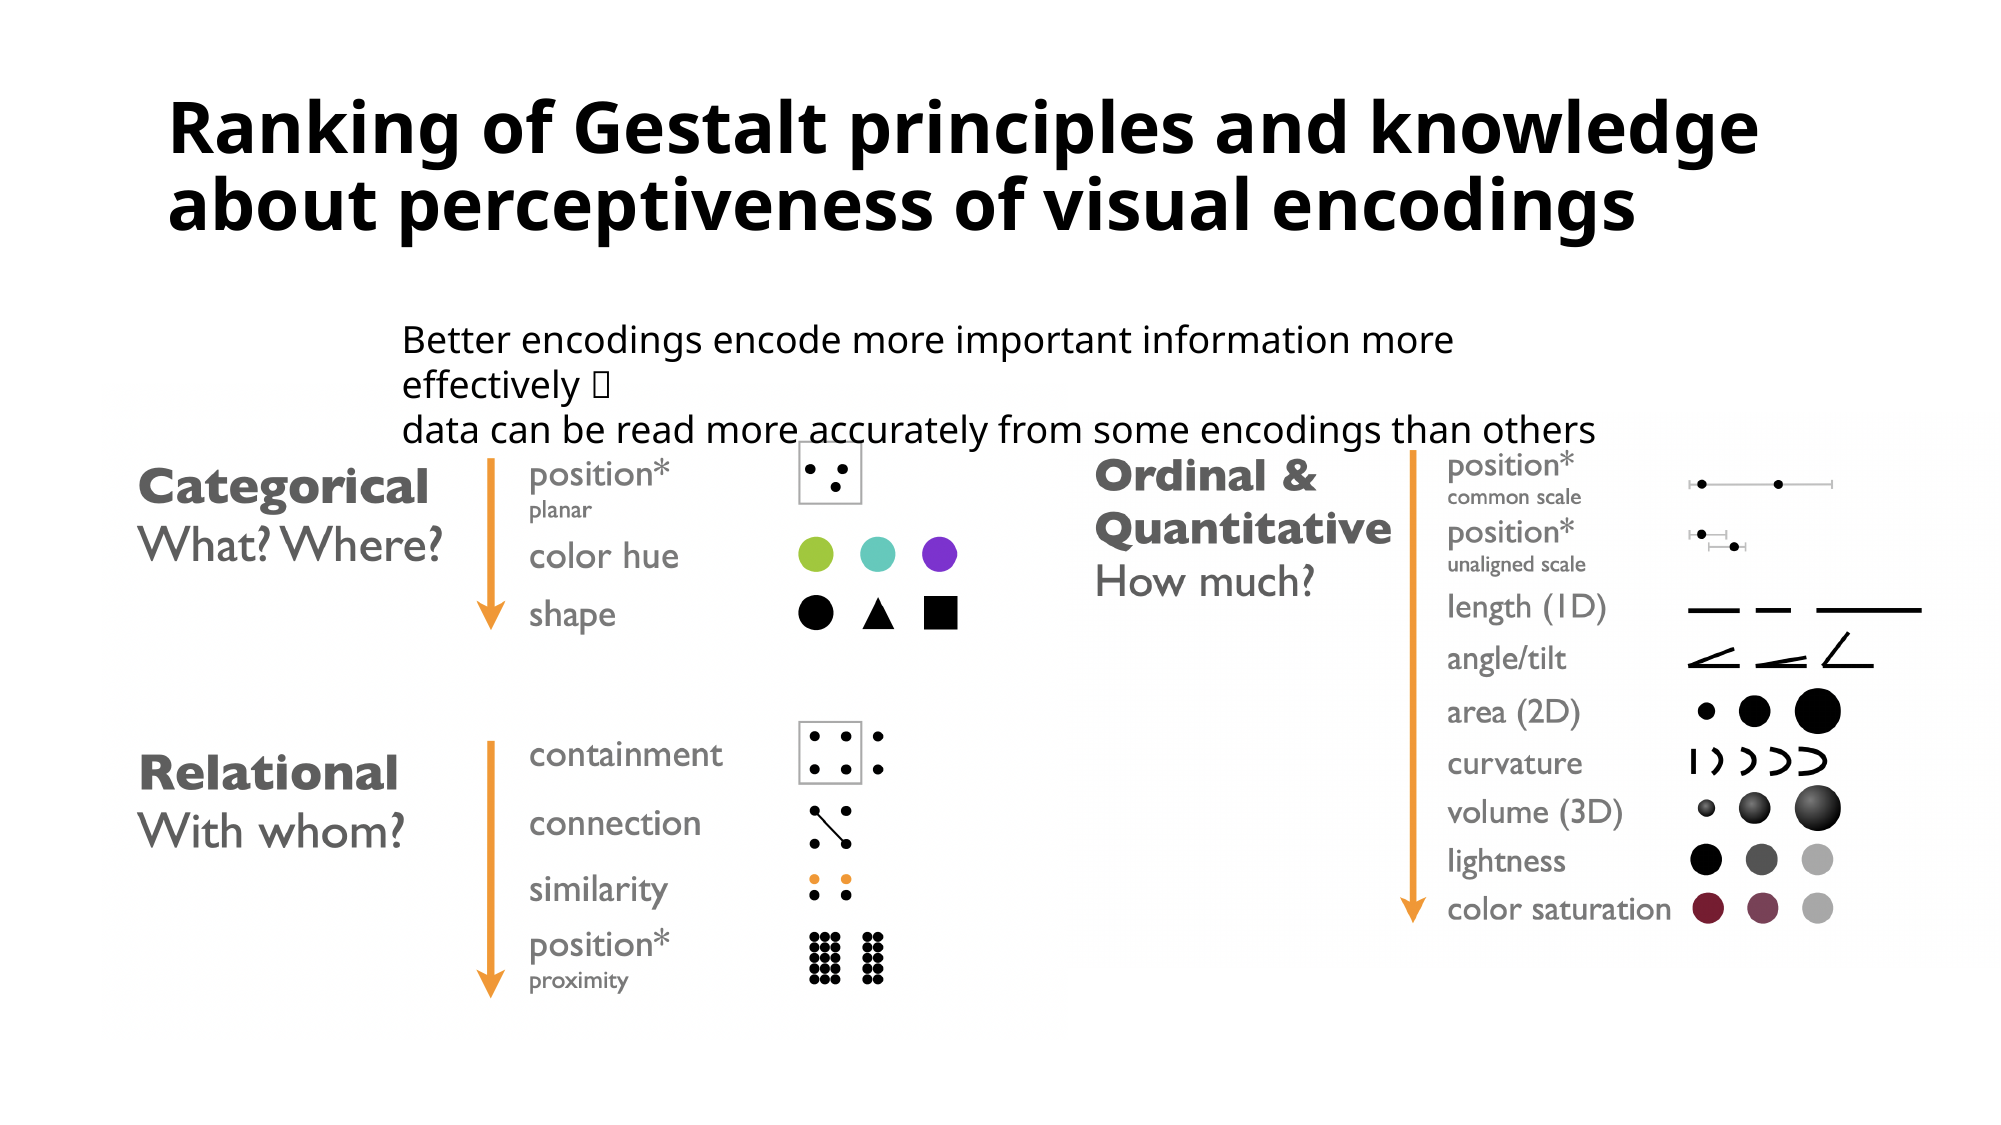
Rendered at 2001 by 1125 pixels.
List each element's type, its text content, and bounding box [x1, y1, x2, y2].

title Ranking of Gestalt principles and knowledge about perceptiveness of visual encodings [137, 59, 1863, 278]
text_box Better encodings encode more important information more effectively  data can be read more accurately from some encodings than others [386, 309, 1637, 412]
picture [101, 383, 2000, 1040]
